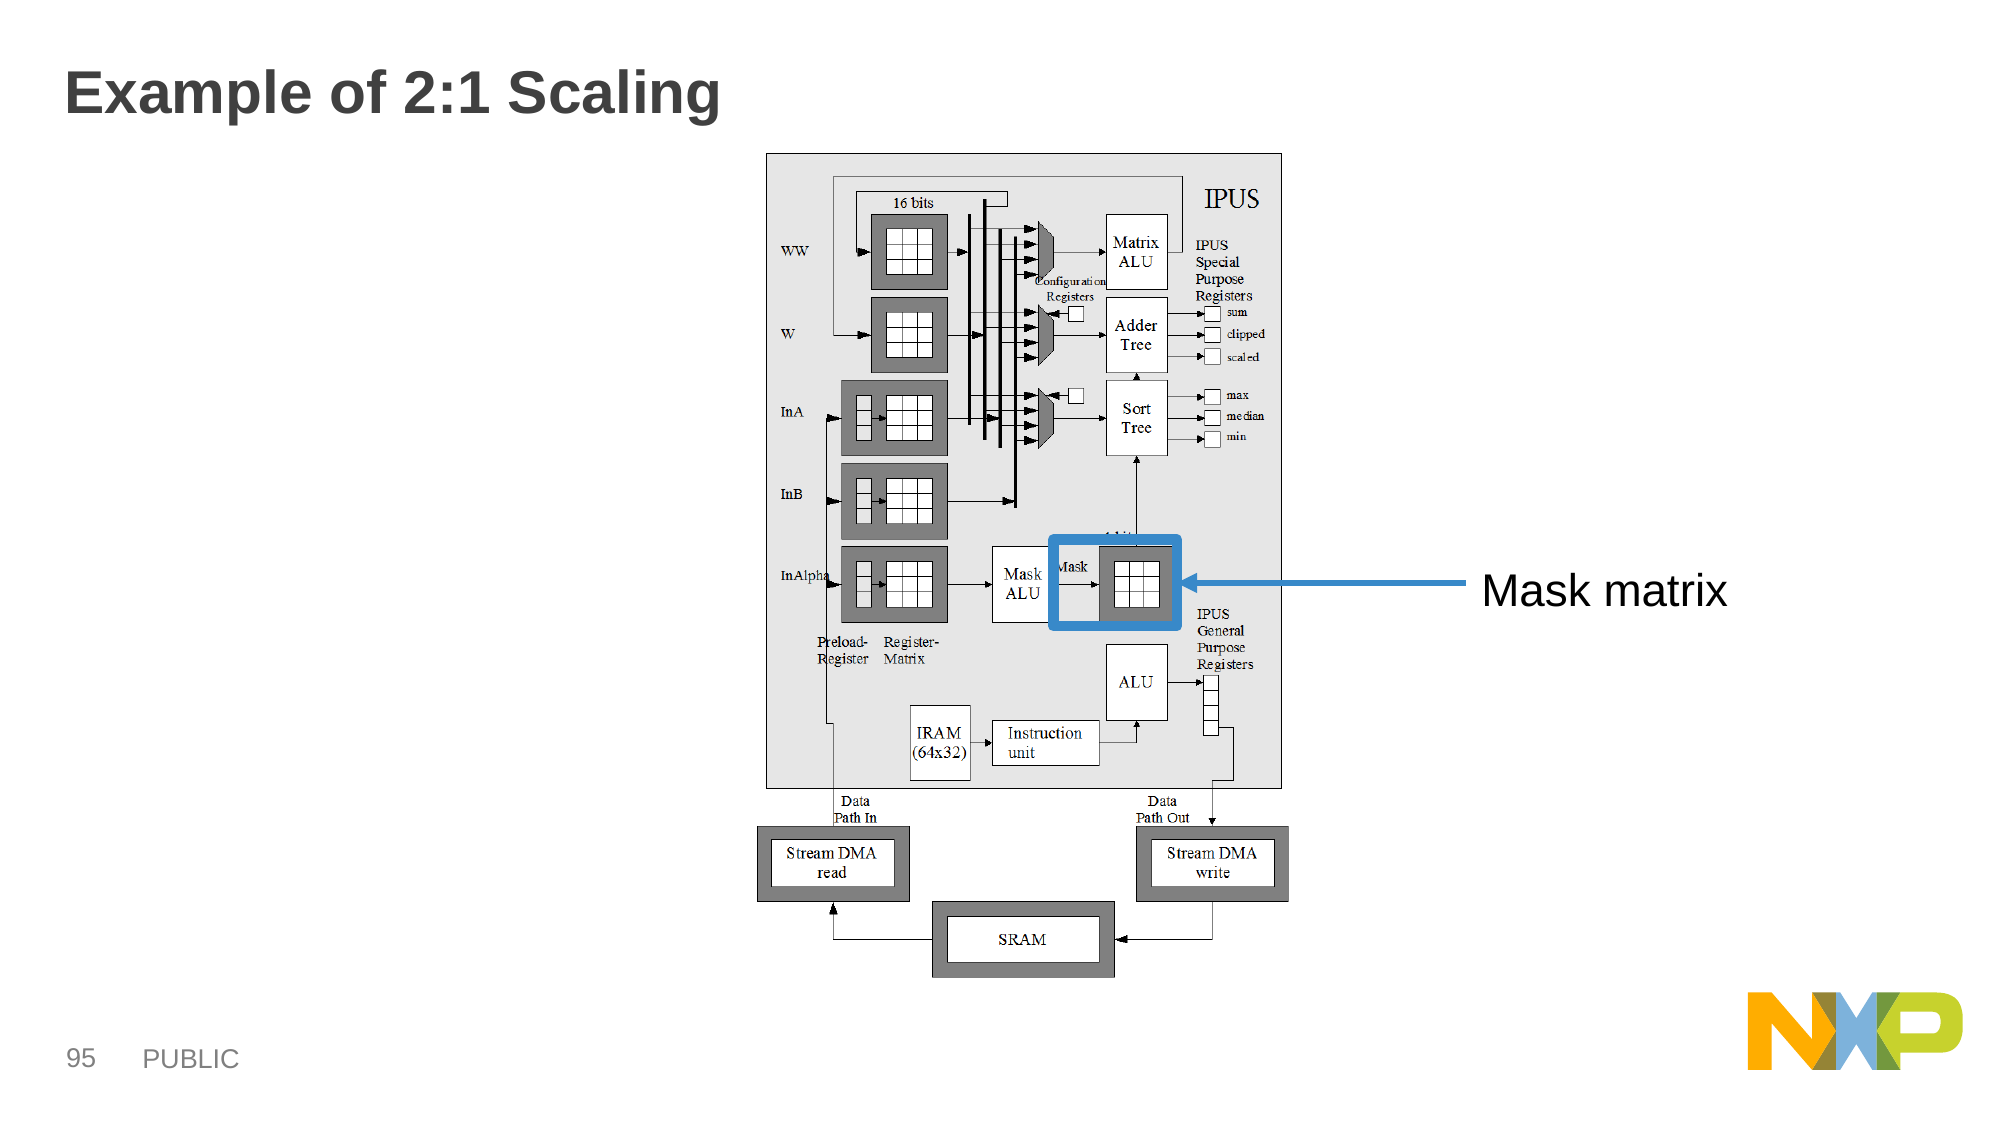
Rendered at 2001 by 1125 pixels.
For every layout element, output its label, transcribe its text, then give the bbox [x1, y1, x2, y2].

picture [757, 153, 1289, 979]
title Example of 2:1 Scaling [48, 45, 1963, 154]
text_box Mask matrix [1466, 553, 1783, 613]
